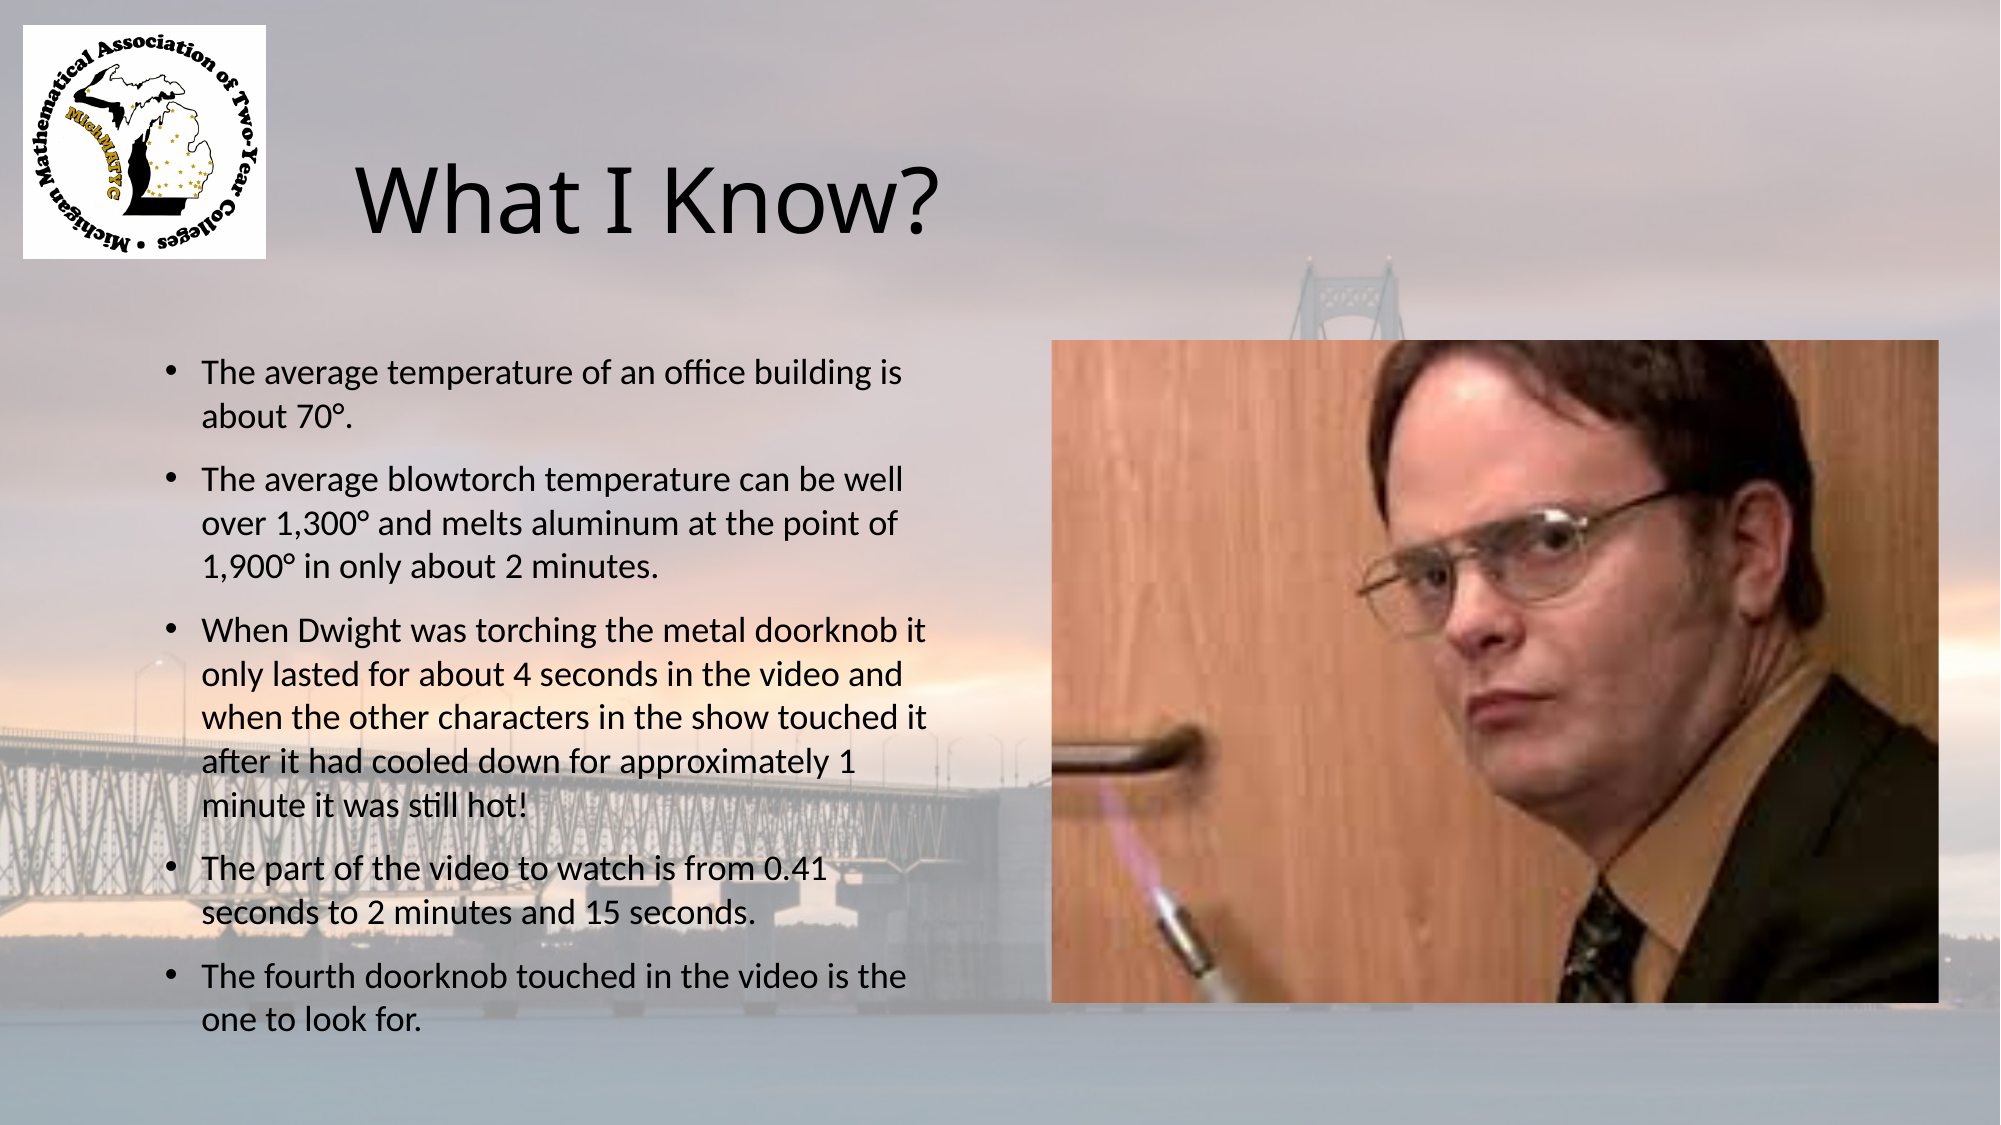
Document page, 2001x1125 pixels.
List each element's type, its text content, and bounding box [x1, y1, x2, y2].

title What I Know? [149, 99, 1849, 307]
picture [1051, 340, 1939, 1003]
picture [23, 25, 266, 259]
list The average temperature of an office building is about 70°. The average blowtorch temperature can be well over 1,300° and melts aluminum at the point of 1,900° in only about 2 minutes. When Dwight was torching the metal doorknob it only lasted for about 4 seconds in the video and when the other characters in the show touched it after it had cooled down for approximately 1 minute it was still hot! The part of the video to watch is from 0.41 seconds to 2 minutes and 15 seconds. The fourth doorknob touched in the video is the one to look for. [149, 340, 947, 1048]
